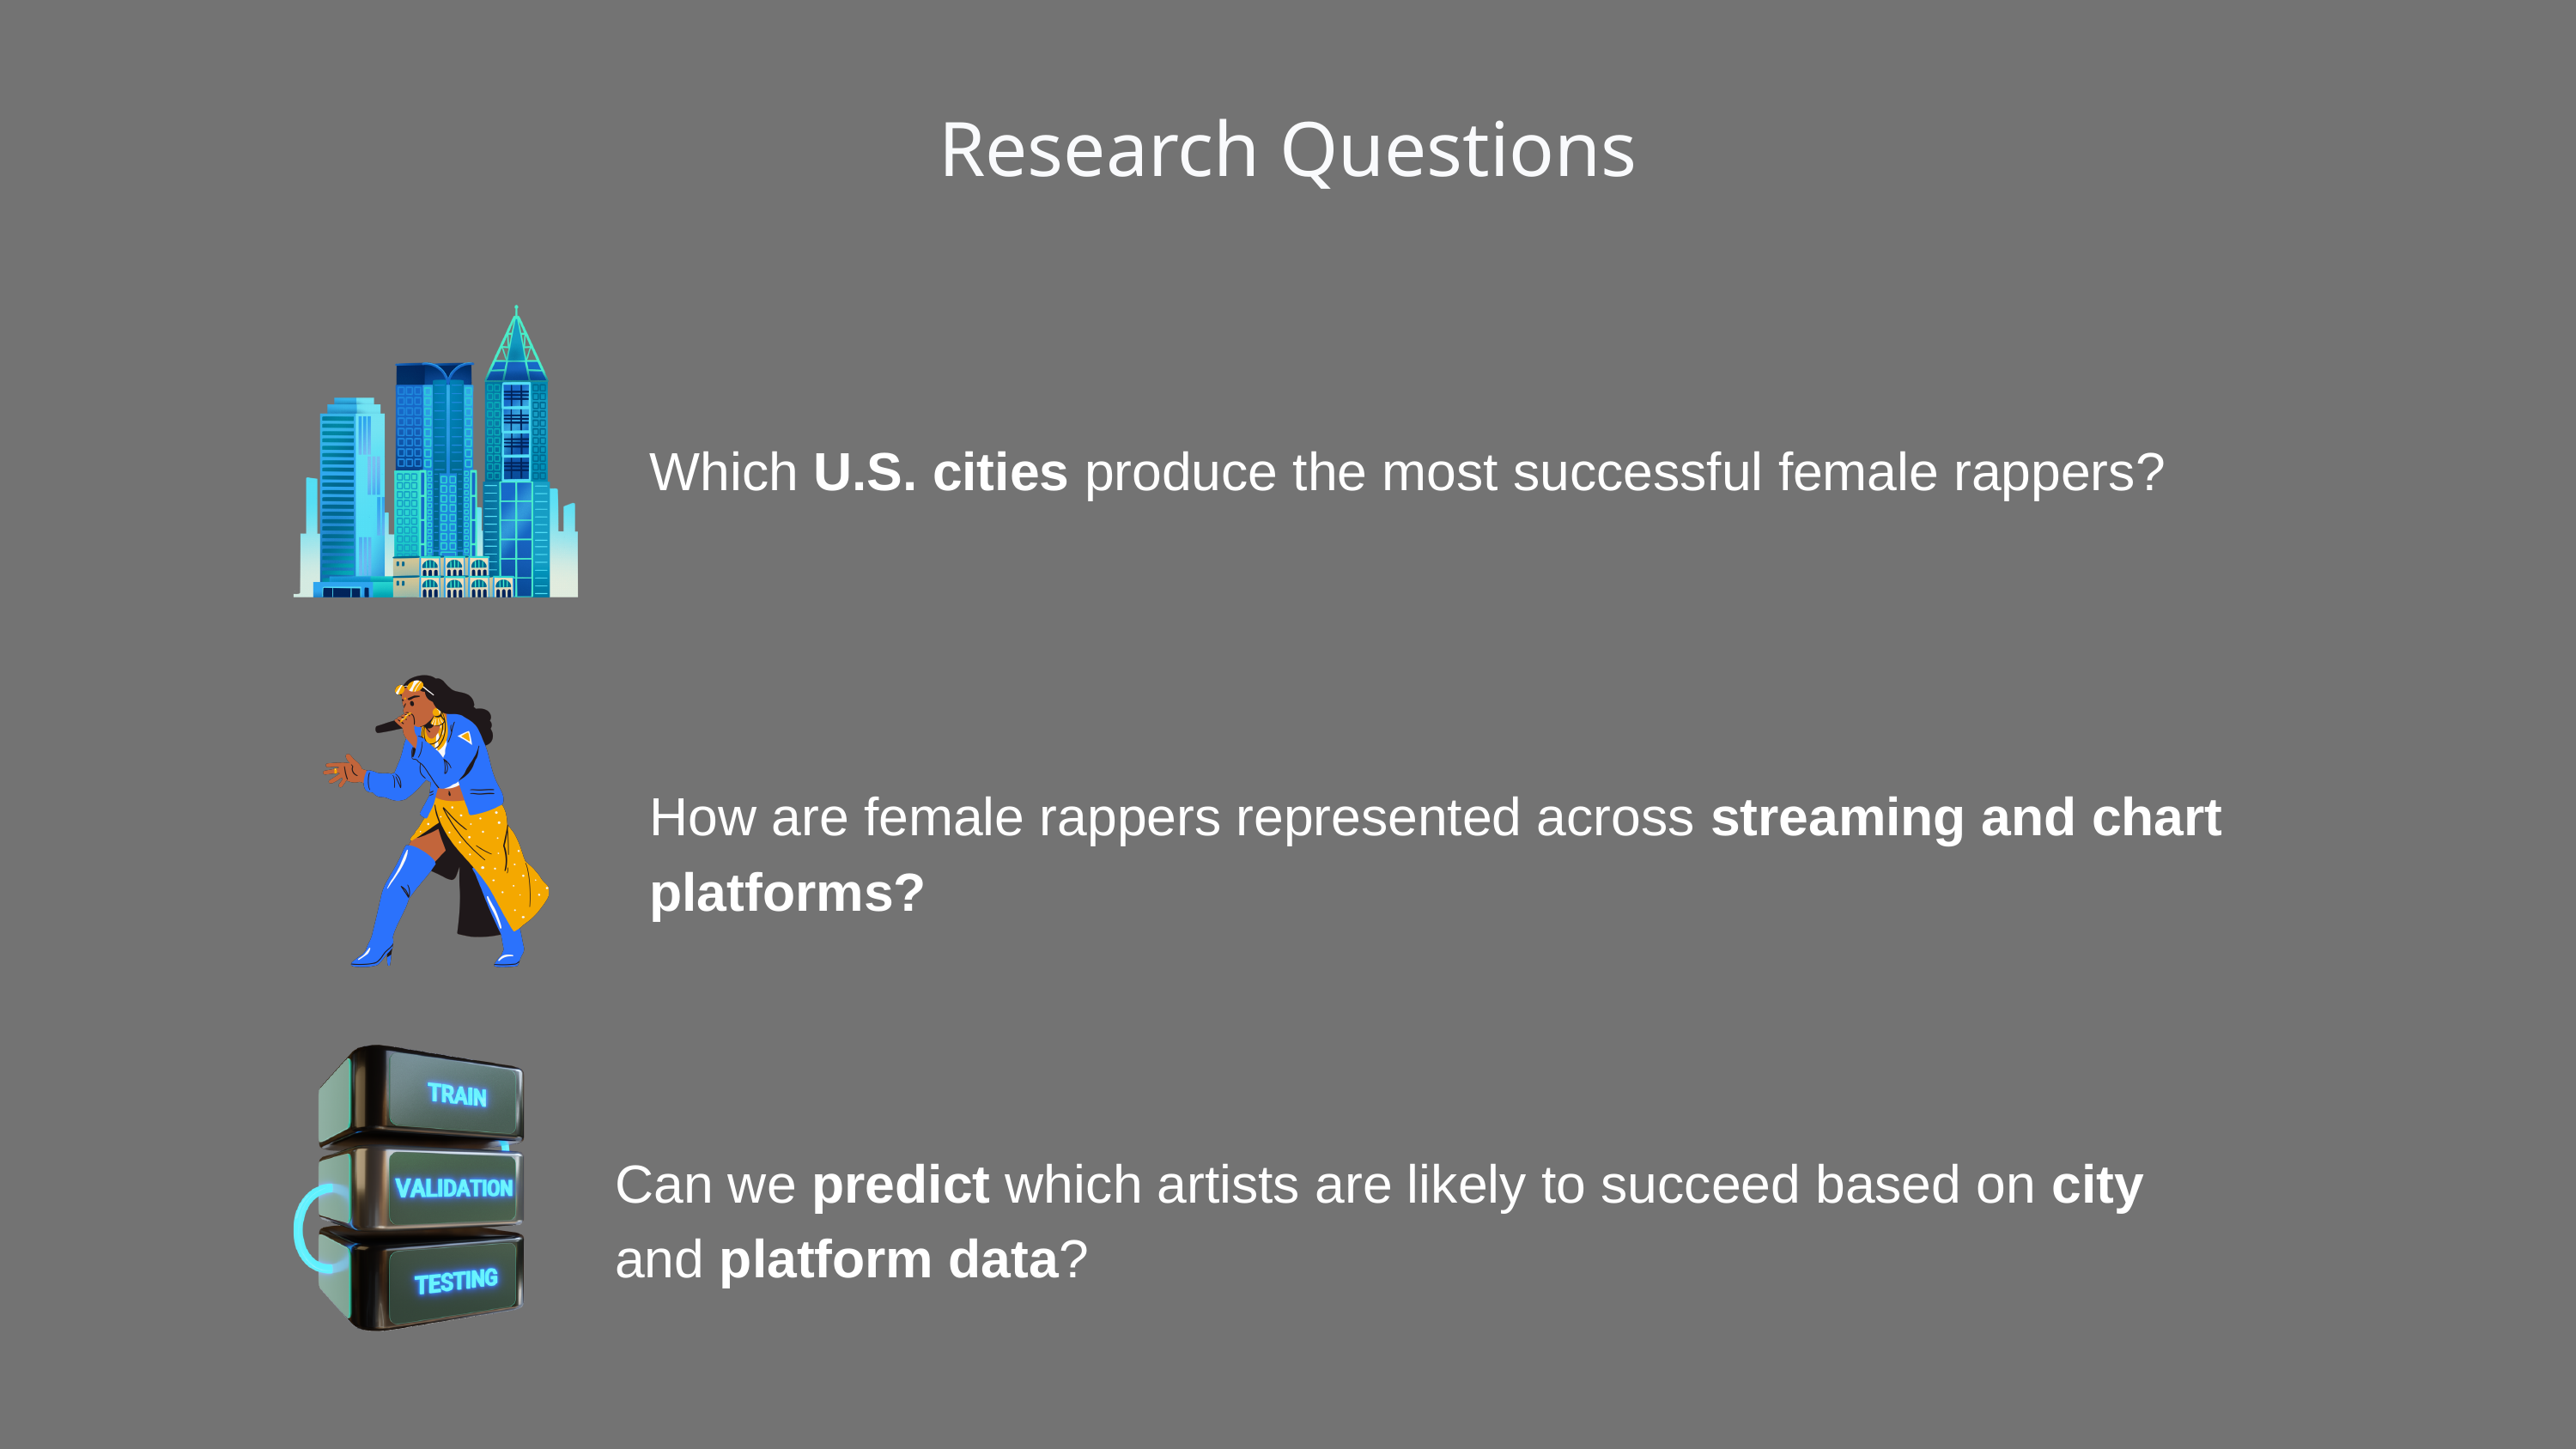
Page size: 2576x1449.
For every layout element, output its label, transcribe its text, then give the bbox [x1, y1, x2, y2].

text_box Which U.S. cities produce the most successful female rappers? [649, 426, 2184, 502]
text_box [293, 305, 579, 597]
text_box Research Questions [875, 86, 1701, 192]
text_box [323, 675, 550, 967]
text_box How are female rappers represented across streaming and chart platforms? [649, 771, 2432, 922]
text_box Can we predict which artists are likely to succeed based on city and platform data? [615, 1138, 2432, 1289]
text_box [293, 1045, 525, 1331]
